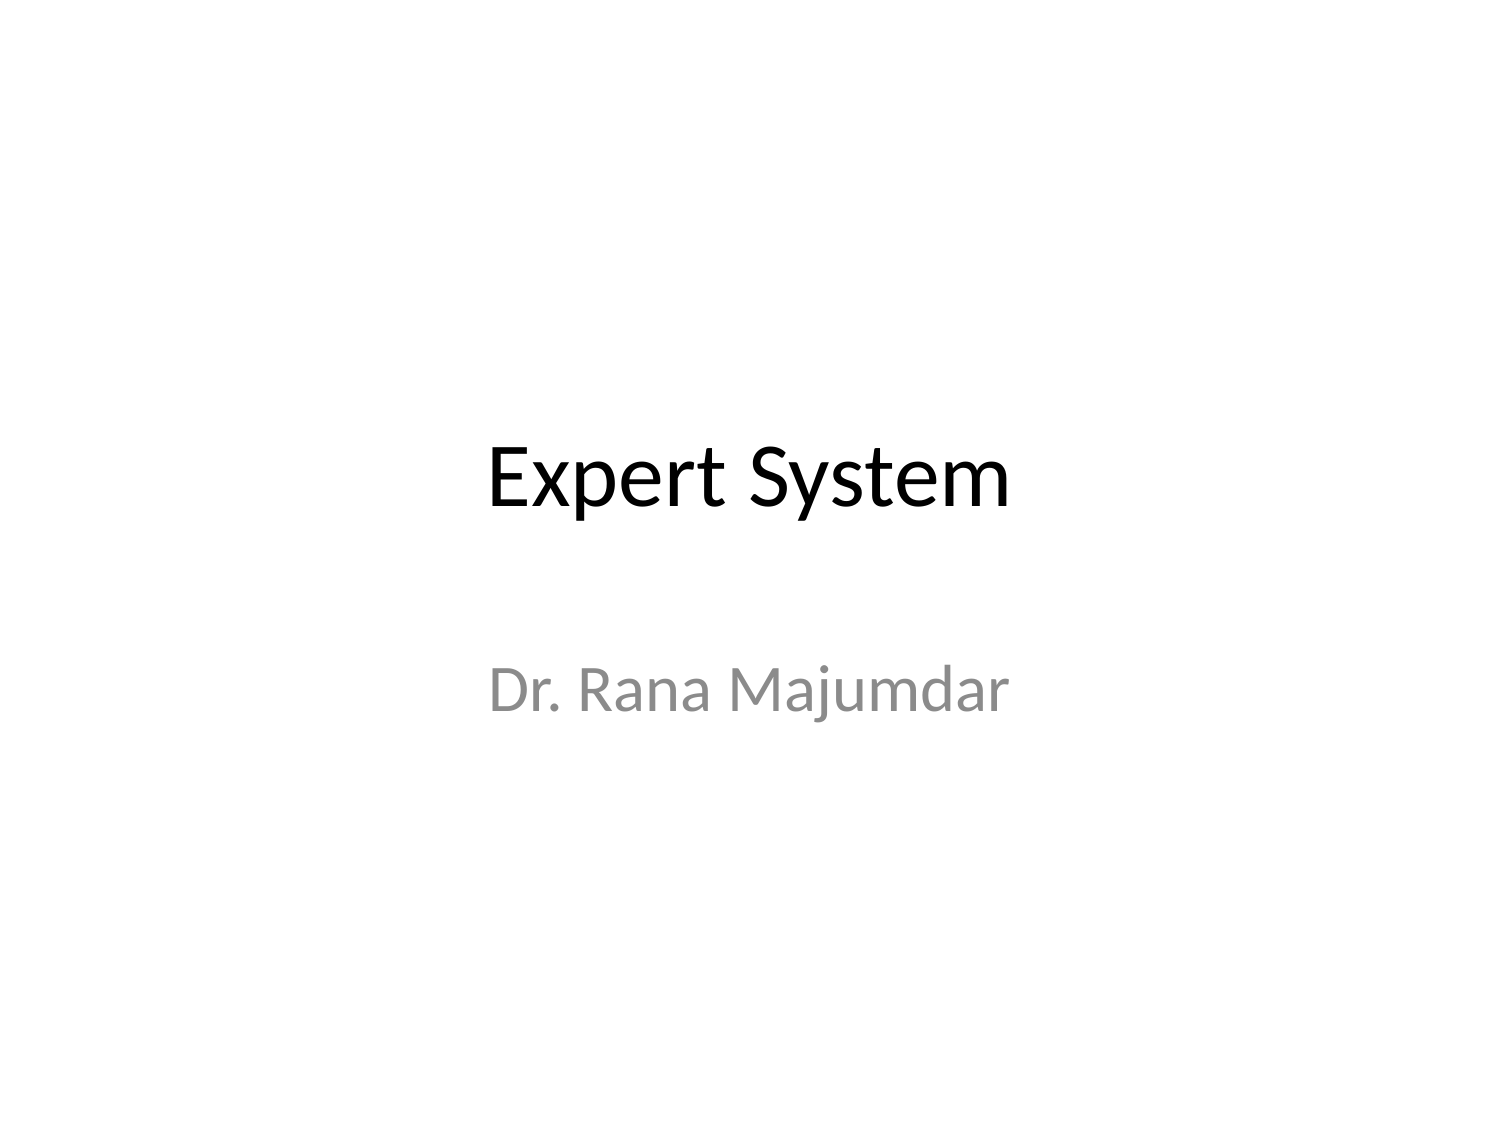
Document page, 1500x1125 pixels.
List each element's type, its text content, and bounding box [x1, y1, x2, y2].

subtitle Dr. Rana Majumdar [225, 637, 1275, 925]
title Expert System [112, 349, 1388, 591]
